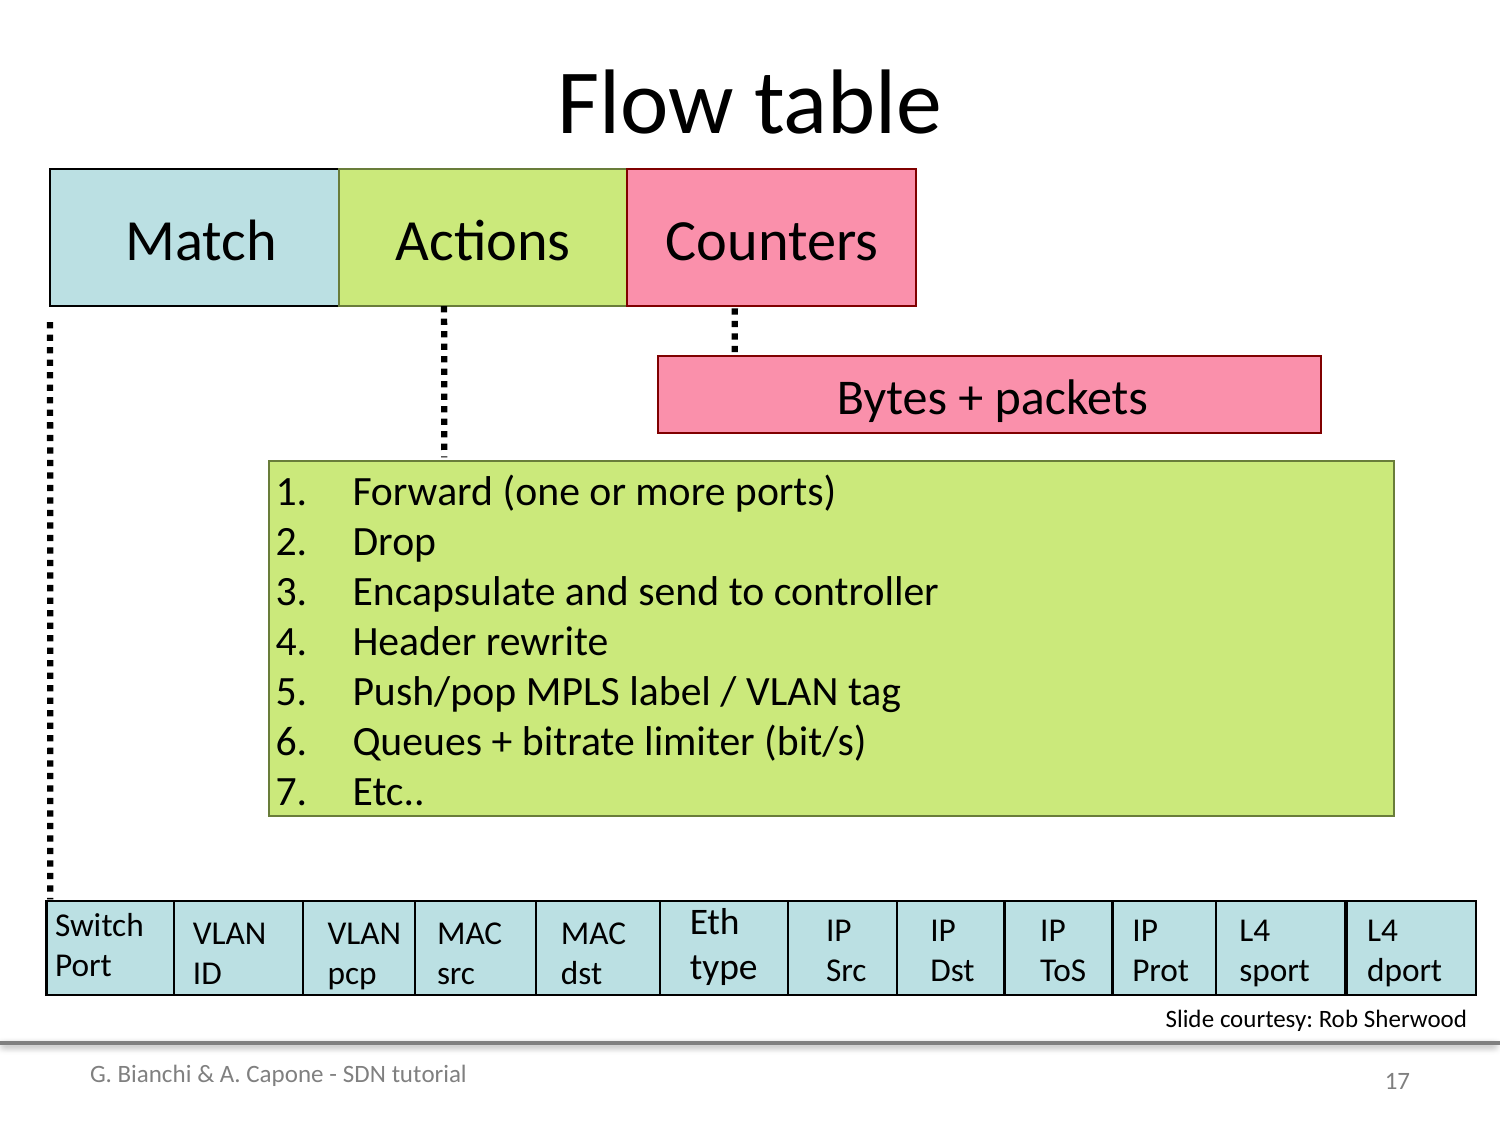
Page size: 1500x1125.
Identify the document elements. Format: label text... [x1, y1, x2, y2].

text_box Actions [338, 168, 627, 307]
text_box Match [50, 168, 338, 307]
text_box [46, 896, 1477, 996]
text_box [657, 425, 1322, 433]
footer G. Bianchi & A. Capone - SDN tutorial [75, 1042, 988, 1103]
text_box Bytes + packets [653, 364, 1332, 425]
slide_number 17 [1075, 1050, 1426, 1111]
title Flow table [75, 2, 1425, 191]
text_box Forward (one or more ports) Drop Encapsulate and send to controller Header rewrite Push/pop MPLS label / VLAN tag Queues + bitrate limiter (bit/s) Etc.. [269, 461, 1395, 816]
text_box [657, 355, 1322, 364]
text_box Slide courtesy: Rob Sherwood [1150, 994, 1500, 1040]
text_box Counters [627, 168, 917, 307]
